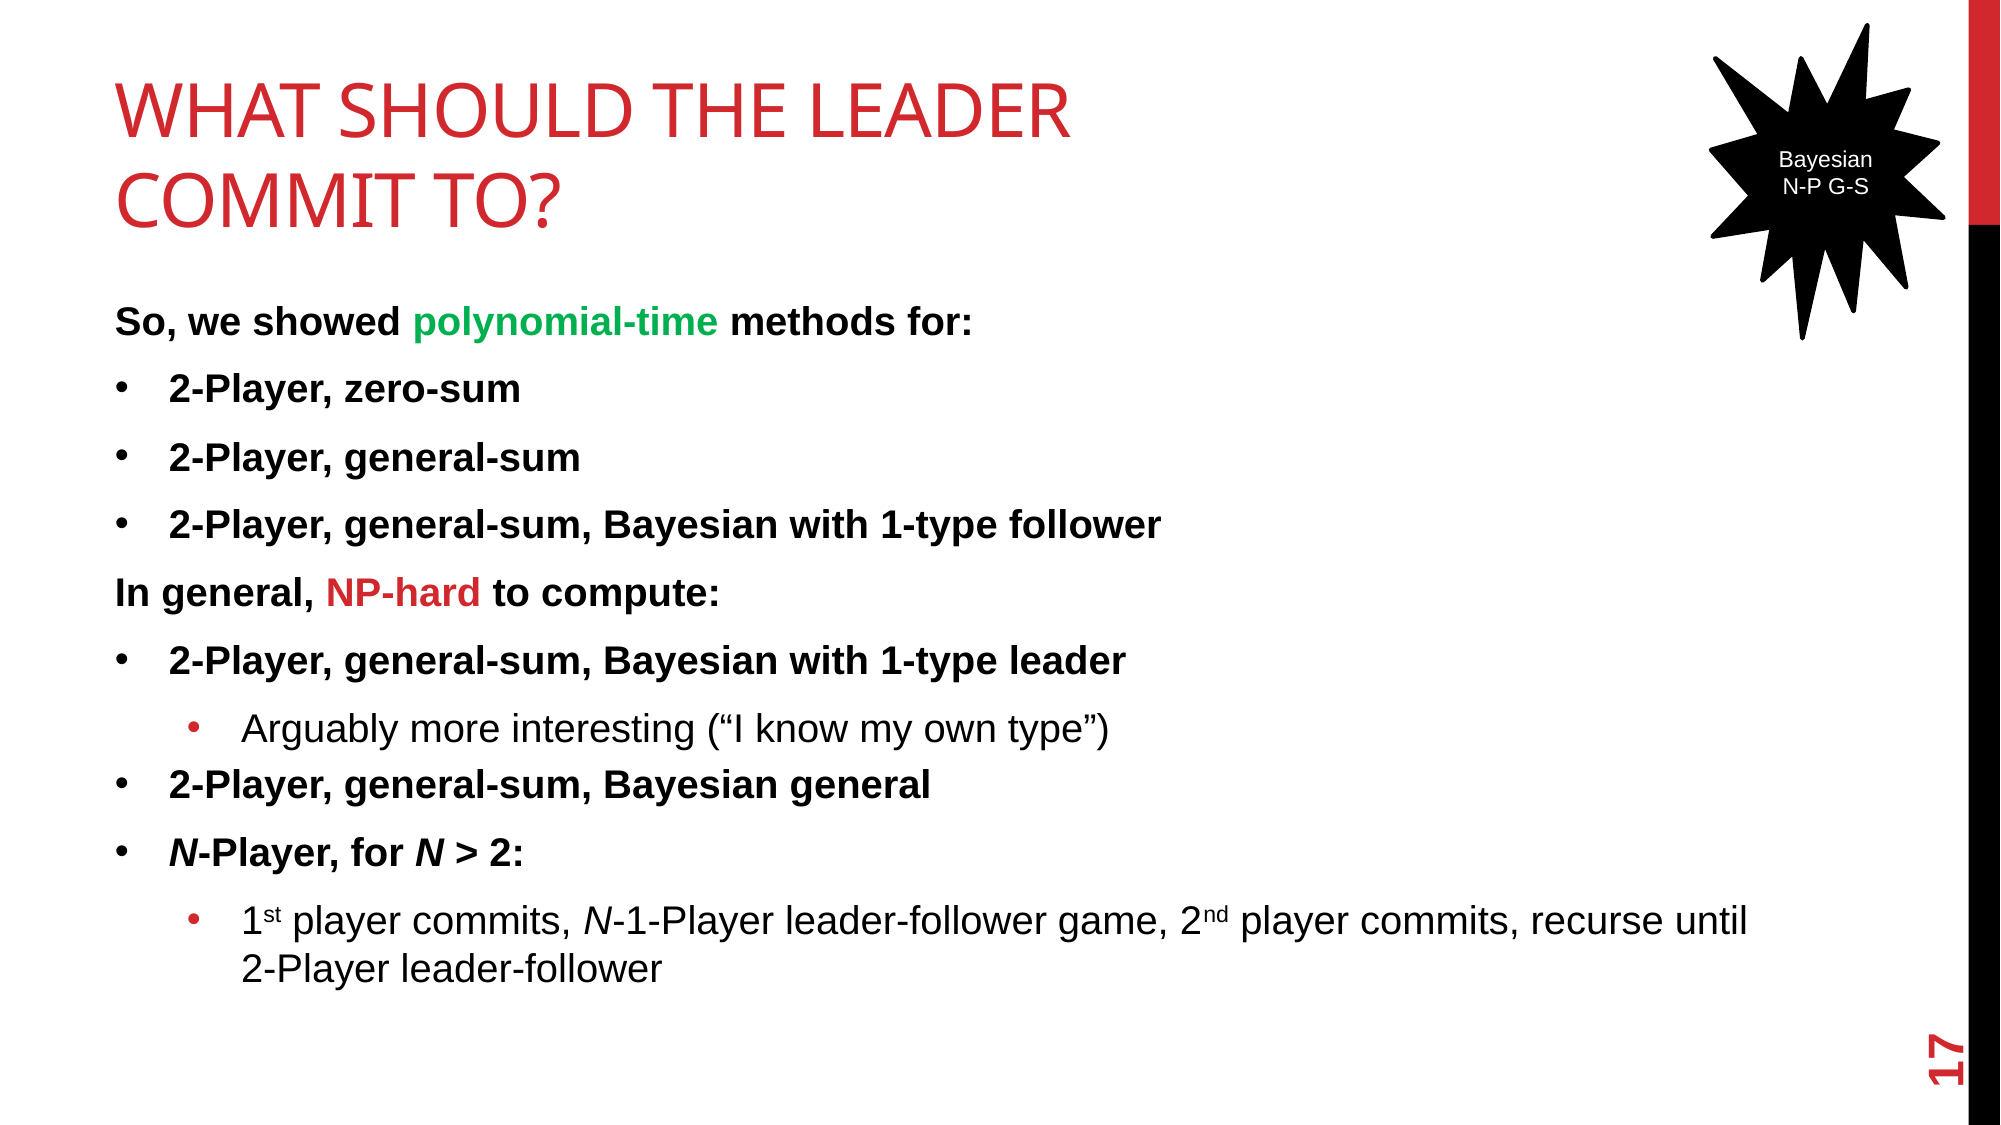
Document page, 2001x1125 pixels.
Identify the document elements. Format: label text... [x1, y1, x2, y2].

list So, we showed polynomial-time methods for: 2-Player, zero-sum 2-Player, general-sum 2-Player, general-sum, Bayesian with 1-type follower In general, NP-hard to compute: 2-Player, general-sum, Bayesian with 1-type leader Arguably more interesting (“I know my own type”) 2-Player, general-sum, Bayesian general N-Player, for N > 2: 1st player commits, N-1-Player leader-follower game, 2nd player commits, recurse until 2-Player leader-follower [99, 287, 1767, 1005]
text_box Bayesian N-P G-S [1708, 22, 1946, 341]
title What should the leader commit to? [99, 25, 1367, 250]
slide_number 17 [1903, 887, 1984, 1104]
